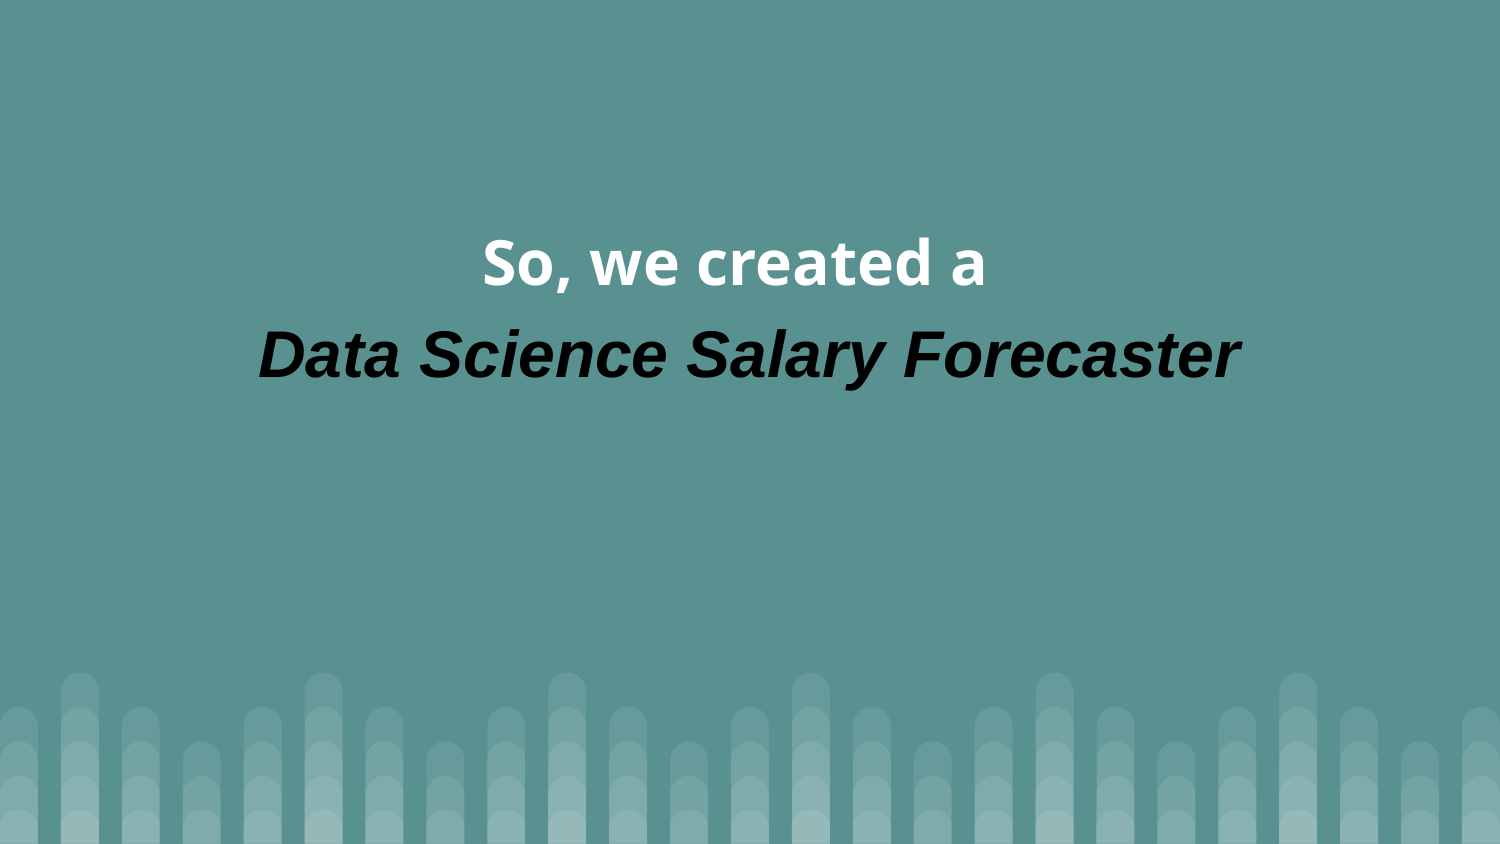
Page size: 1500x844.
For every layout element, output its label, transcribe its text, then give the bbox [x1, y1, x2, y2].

title So, we created a Data Science Salary Forecaster [227, 126, 1273, 433]
